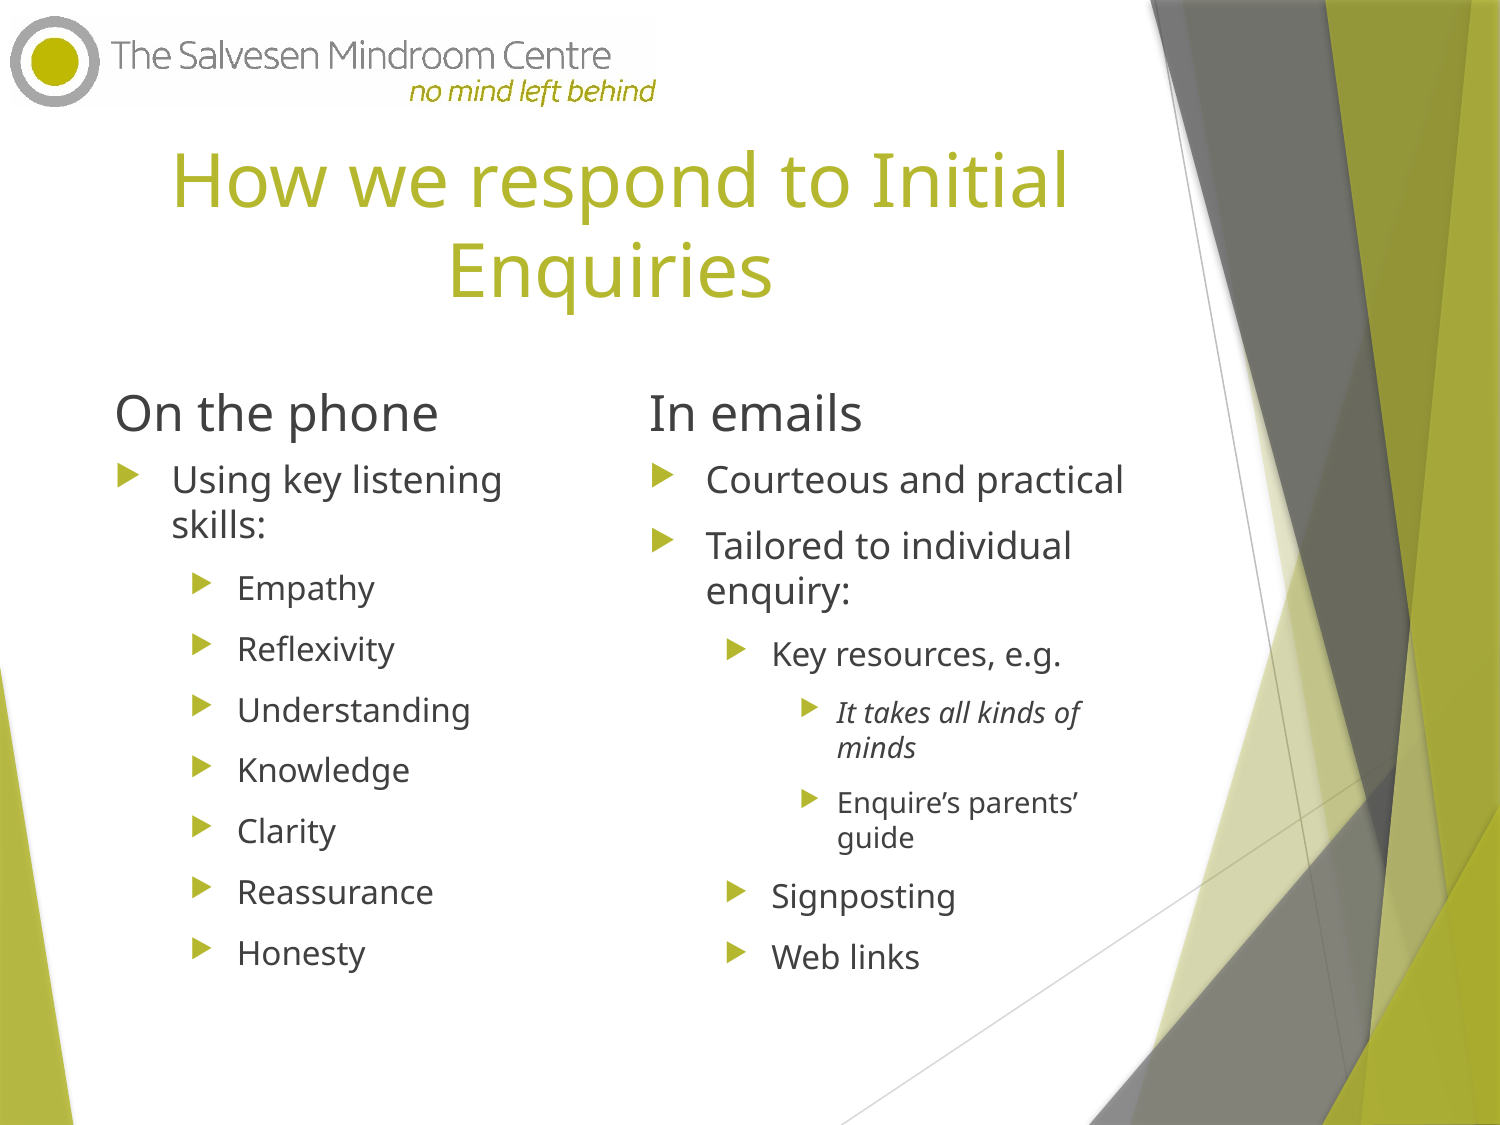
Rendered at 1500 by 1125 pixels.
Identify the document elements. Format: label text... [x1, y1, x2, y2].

list In emails [634, 354, 1142, 448]
list Using key listening skills: Empathy Reflexivity Understanding Knowledge Clarity Reassurance Honesty [99, 448, 607, 991]
picture [10, 16, 656, 107]
list On the phone [99, 354, 607, 448]
list Courteous and practical Tailored to individual enquiry: Key resources, e.g. It takes all kinds of minds Enquire’s parents’ guide Signposting Web links [634, 448, 1142, 991]
title How we respond to Initial Enquiries [99, 125, 1142, 317]
